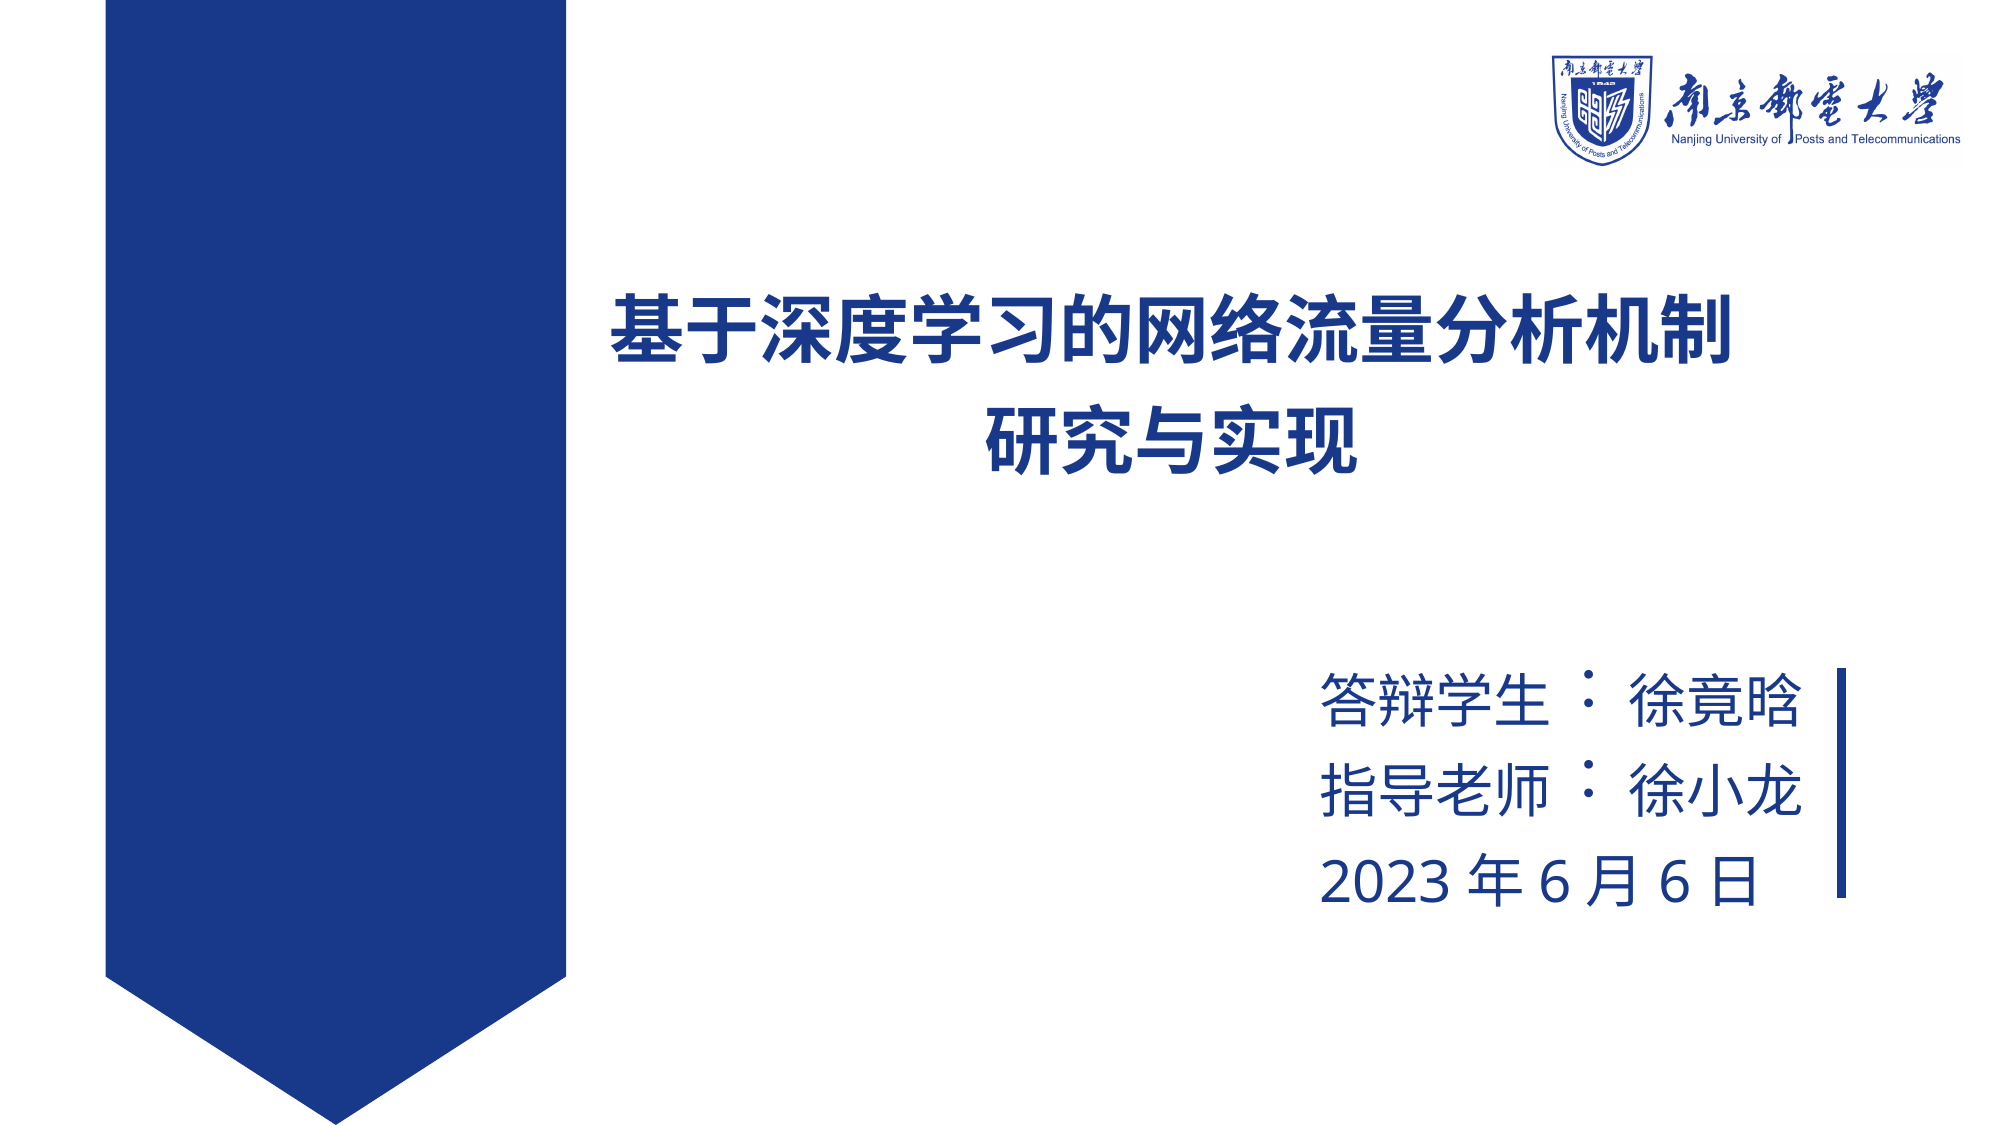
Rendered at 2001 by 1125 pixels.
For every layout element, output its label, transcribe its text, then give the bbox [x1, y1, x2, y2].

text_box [1319, 635, 1827, 725]
text_box 基于深度学习的网络流量分析机制 研究与实现 [502, 203, 1842, 563]
picture [1549, 53, 1963, 169]
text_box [1319, 725, 1827, 826]
text_box 2023年6月6日 [1319, 826, 1813, 922]
